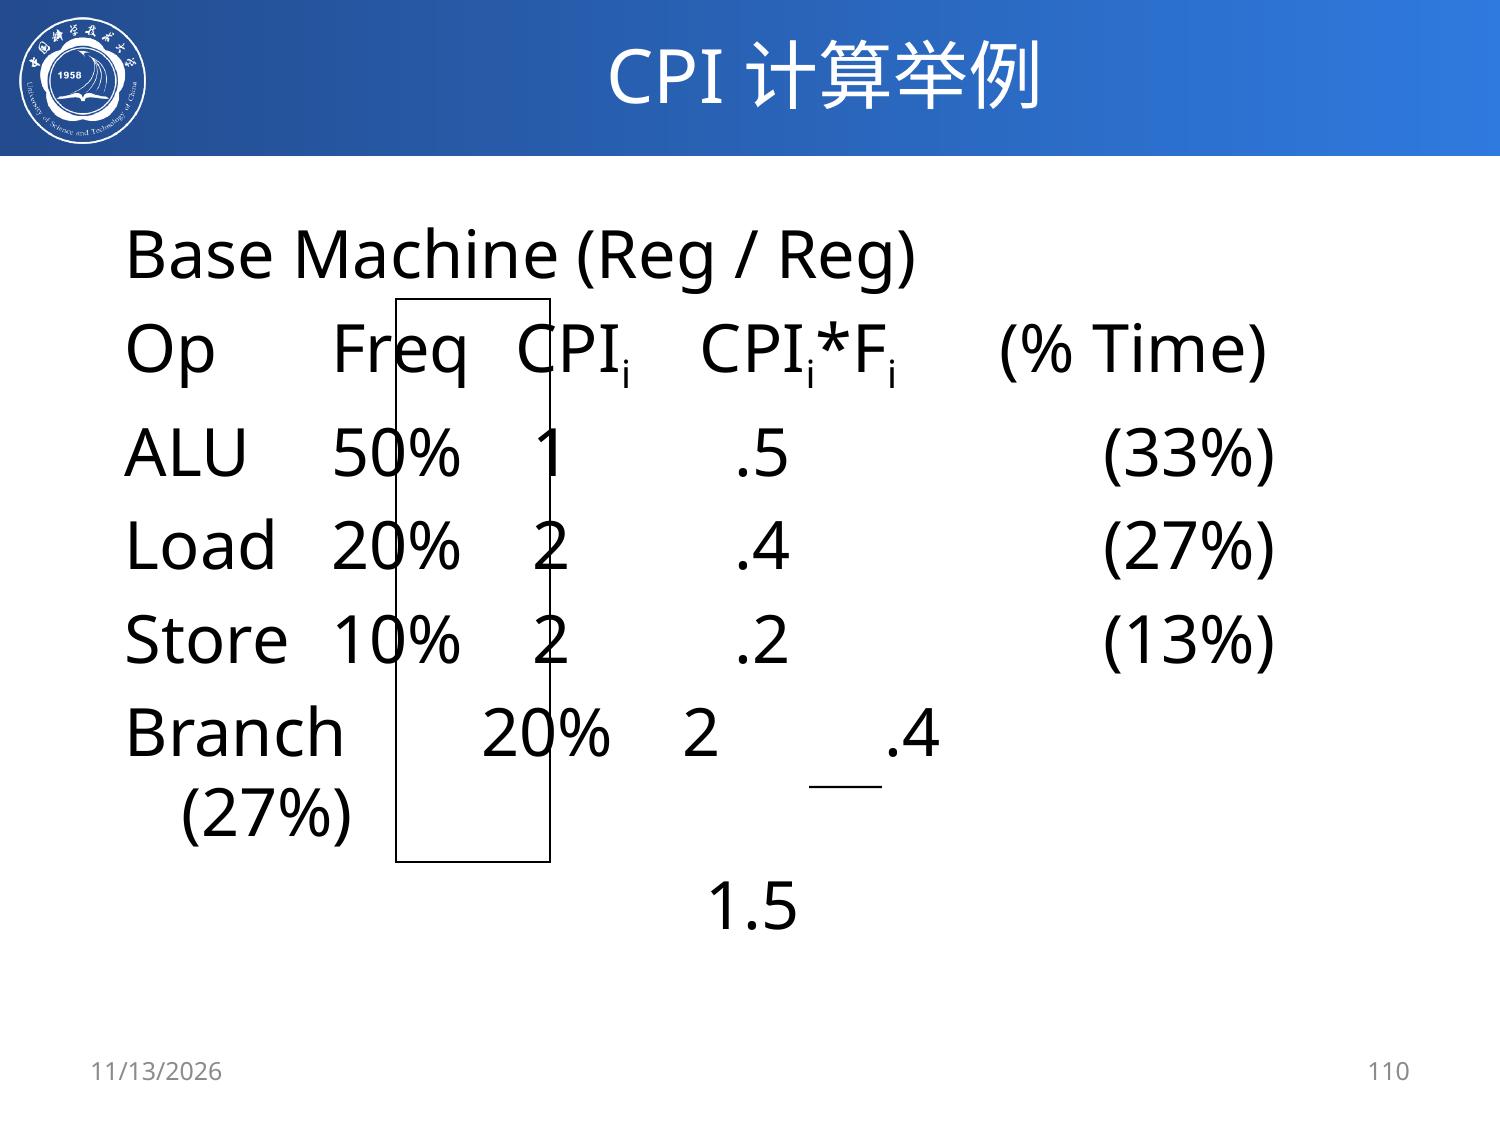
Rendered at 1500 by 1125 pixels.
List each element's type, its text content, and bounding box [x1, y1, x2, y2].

slide_number 110 [1074, 1042, 1425, 1103]
title CPI计算举例 [150, 0, 1500, 148]
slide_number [75, 1042, 425, 1103]
list Base Machine (Reg / Reg) Op Freq CPIi CPIi*Fi (% Time) ALU 50% 1 .5 (33%) Load 20% 2 .4 (27%) Store 10% 2 .2 (13%) Branch 20% 2 .4 (27%) 1.5 [109, 204, 1433, 926]
text_box [396, 298, 550, 862]
picture [19, 17, 146, 144]
